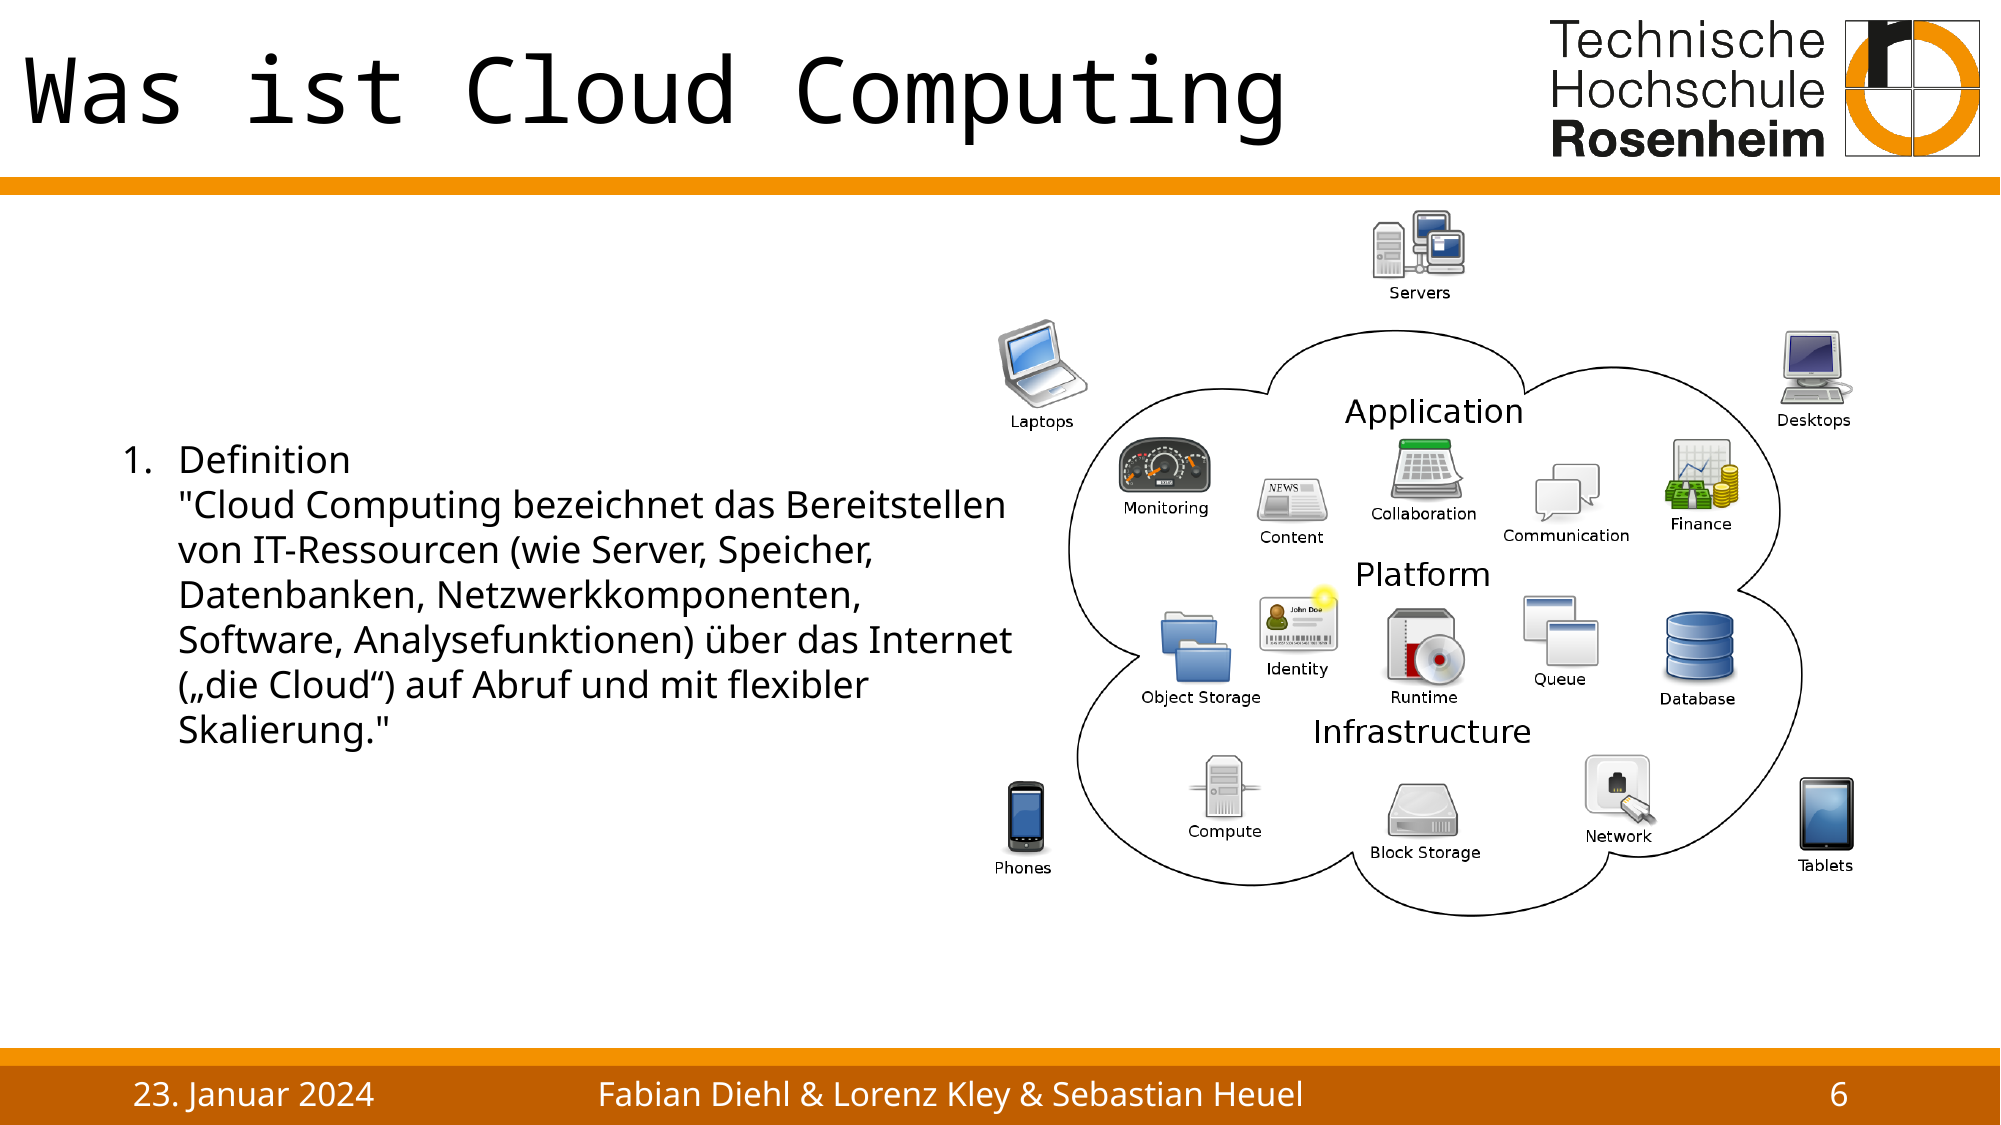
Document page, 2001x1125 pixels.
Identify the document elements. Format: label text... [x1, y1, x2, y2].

title Was ist Cloud Computing [9, 16, 1530, 171]
picture [1550, 20, 1980, 157]
text_box Definition "Cloud Computing bezeichnet das Bereitstellen von IT-Ressourcen (wie Server, Speicher, Datenbanken, Netzwerkkomponenten, Software, Analysefunktionen) über das Internet („die Cloud“) auf Abruf und mit flexibler Skalierung." [107, 428, 956, 759]
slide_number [118, 1065, 569, 1125]
picture [956, 170, 1893, 1019]
footer Fabian Diehl & Lorenz Kley & Sebastian Heuel [582, 1065, 1385, 1125]
slide_number 6 [1814, 1065, 1883, 1125]
